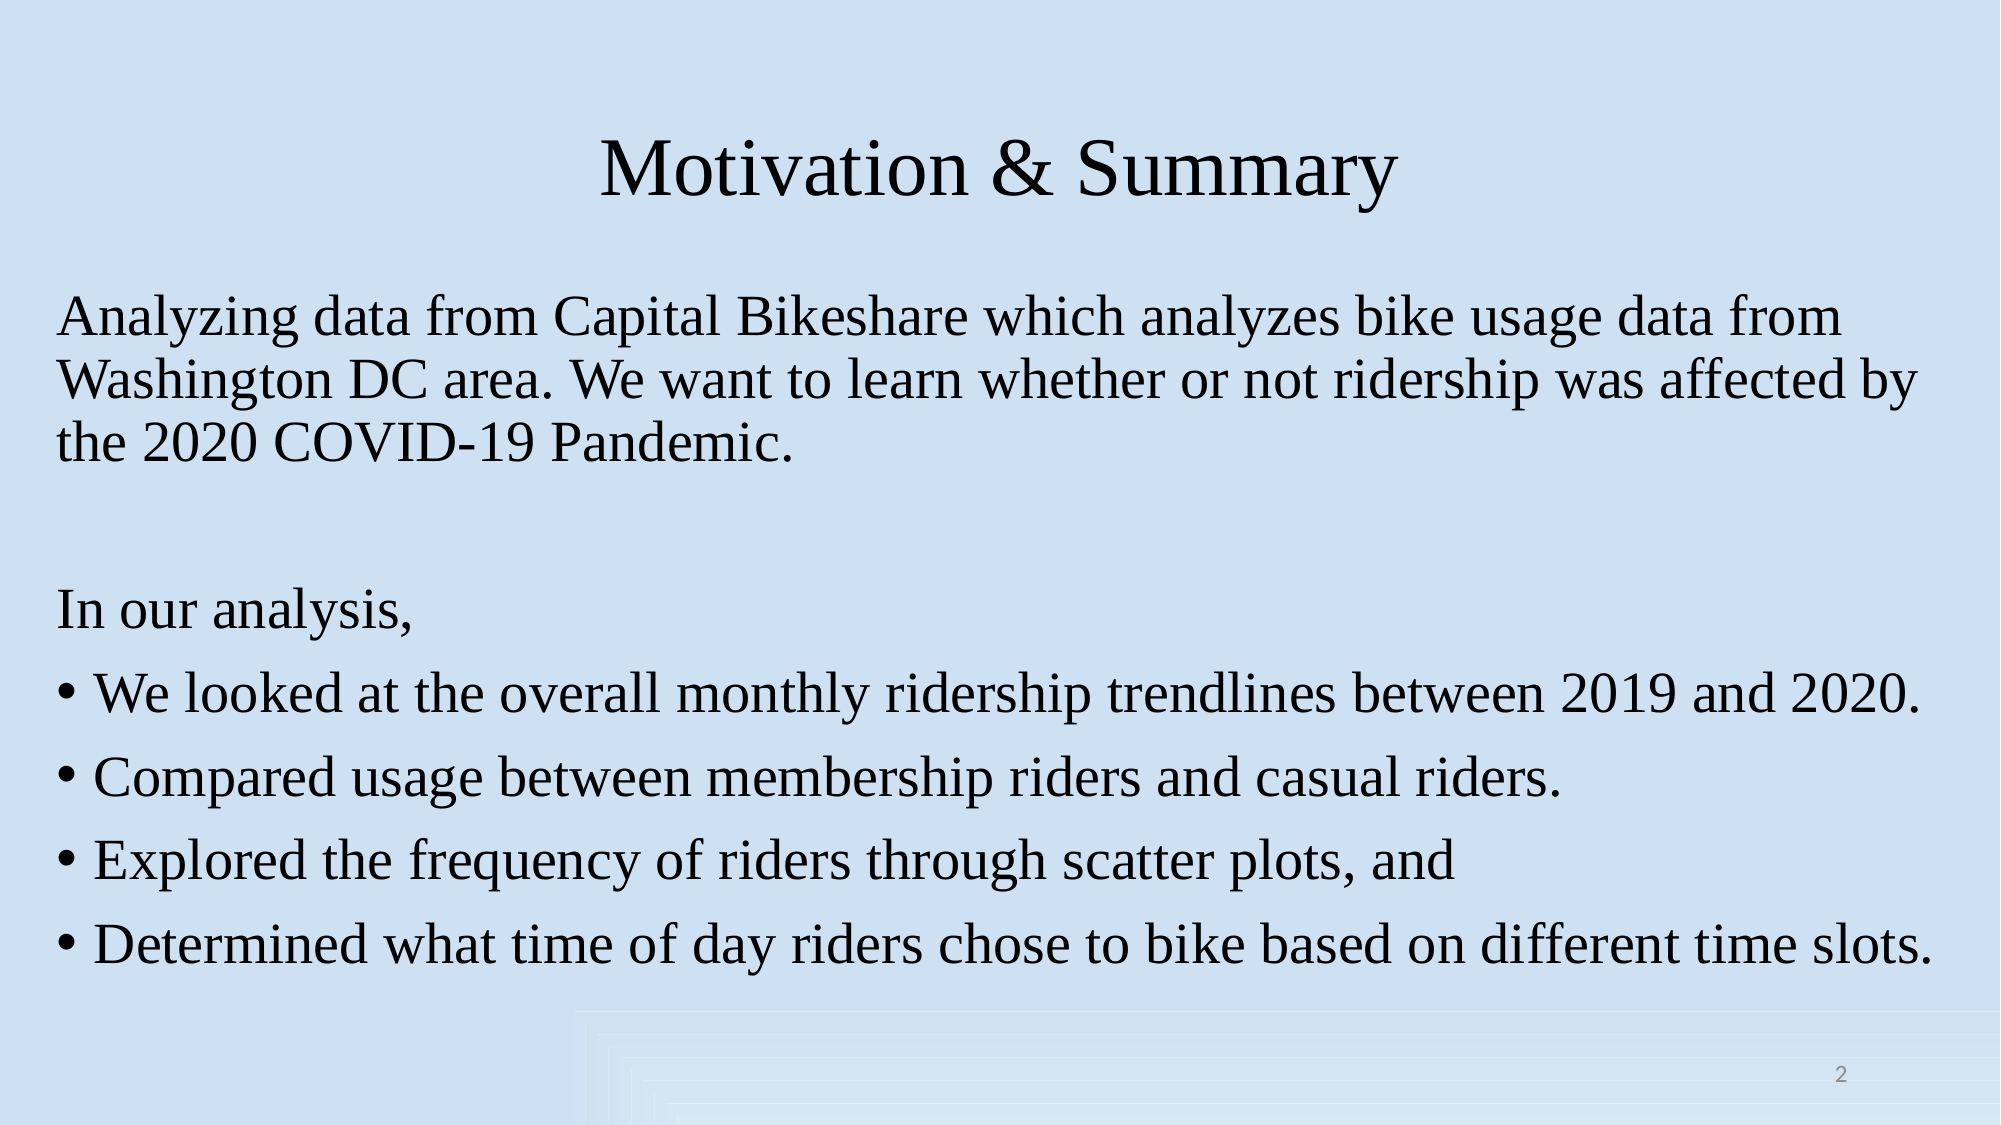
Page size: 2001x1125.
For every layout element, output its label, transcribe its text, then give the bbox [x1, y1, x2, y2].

slide_number 2 [1412, 1042, 1863, 1103]
title Motivation & Summary [137, 59, 1863, 277]
list Analyzing data from Capital Bikeshare which analyzes bike usage data from Washington DC area. We want to learn whether or not ridership was affected by the 2020 COVID-19 Pandemic. In our analysis, We looked at the overall monthly ridership trendlines between 2019 and 2020. Compared usage between membership riders and casual riders. Explored the frequency of riders through scatter plots, and Determined what time of day riders chose to bike based on different time slots. [41, 277, 1959, 1093]
